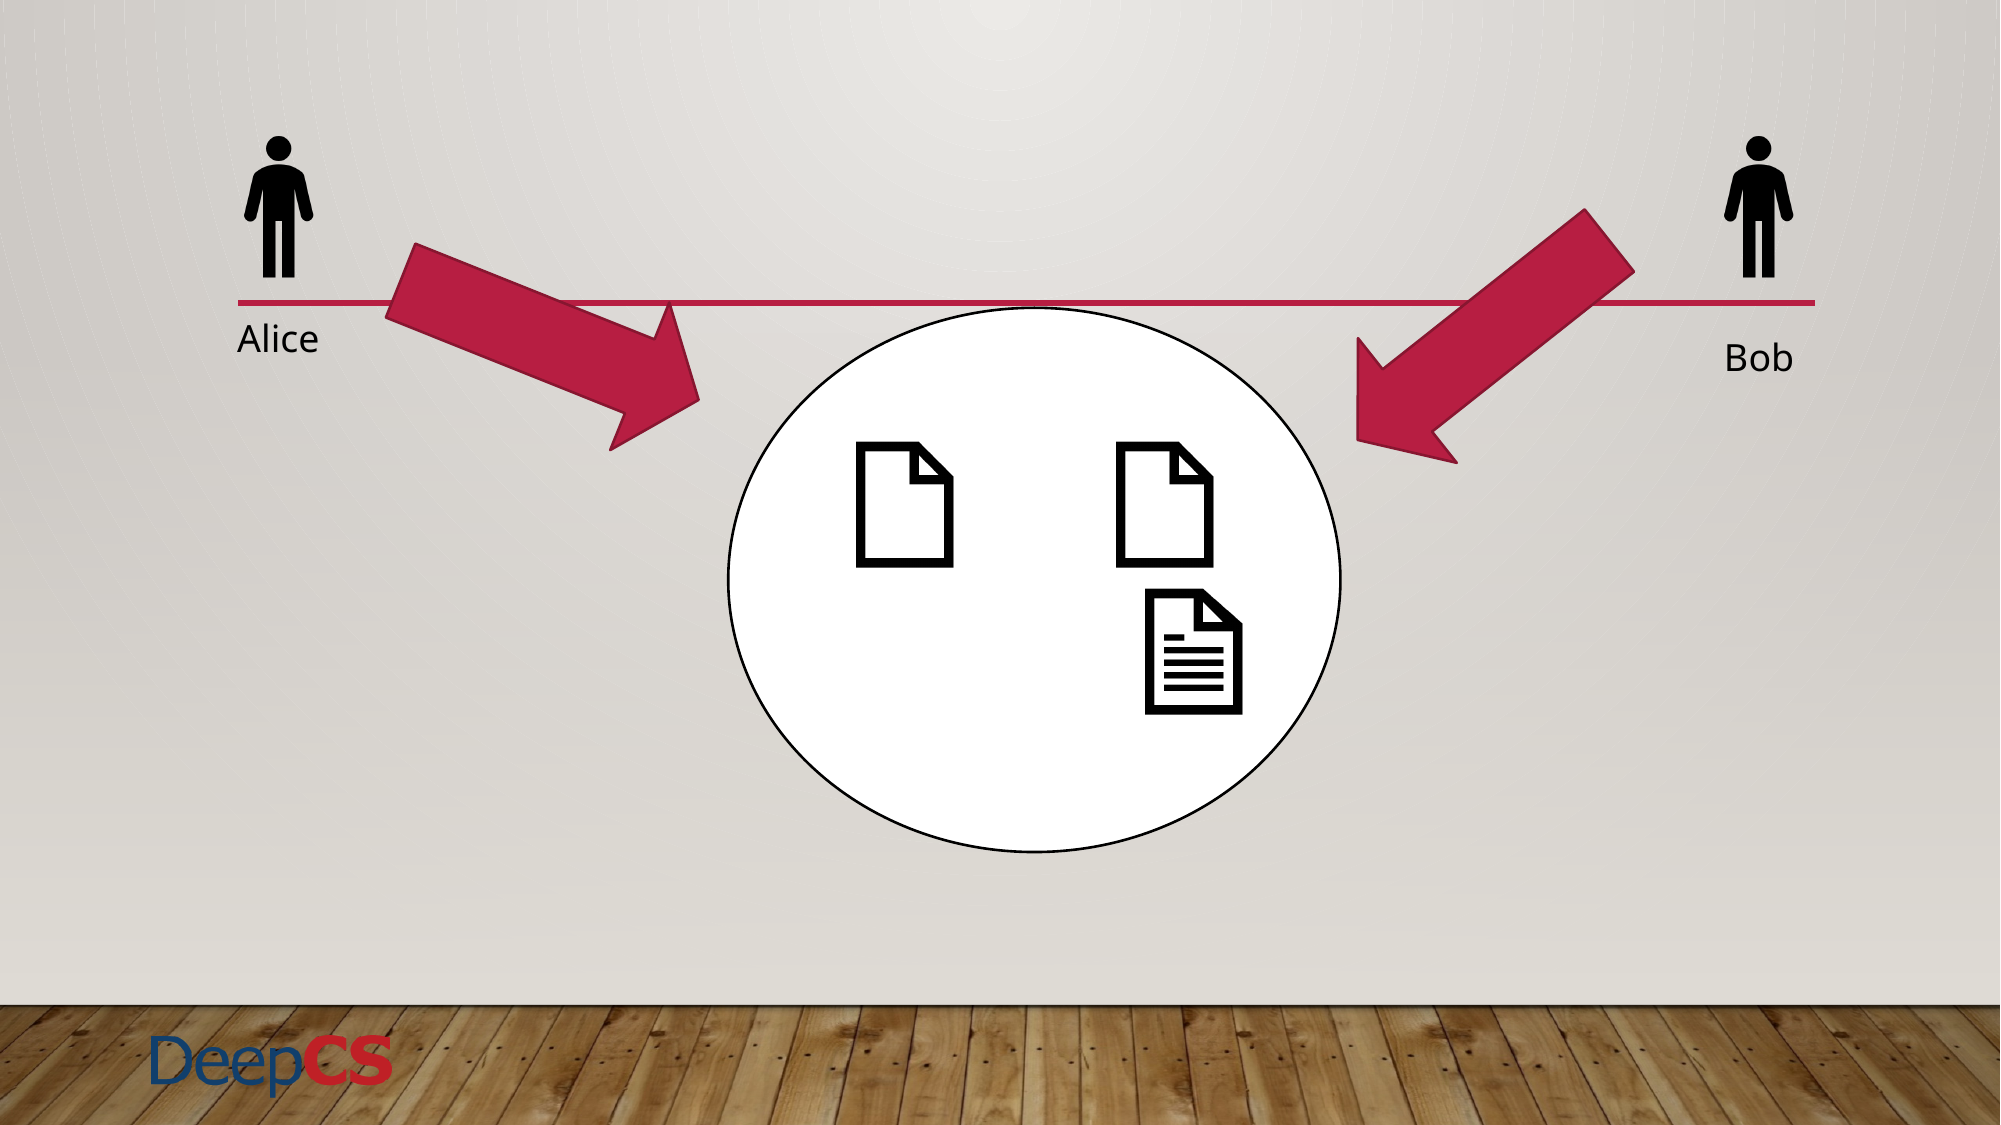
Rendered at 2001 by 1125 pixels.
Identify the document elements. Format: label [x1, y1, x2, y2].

picture [0, 1005, 2000, 1125]
picture [1088, 429, 1269, 727]
text_box [1669, 131, 1849, 387]
picture [828, 429, 980, 581]
text_box [185, 131, 372, 369]
text_box [1356, 208, 1636, 465]
text_box [384, 242, 700, 452]
text_box [726, 306, 1342, 854]
